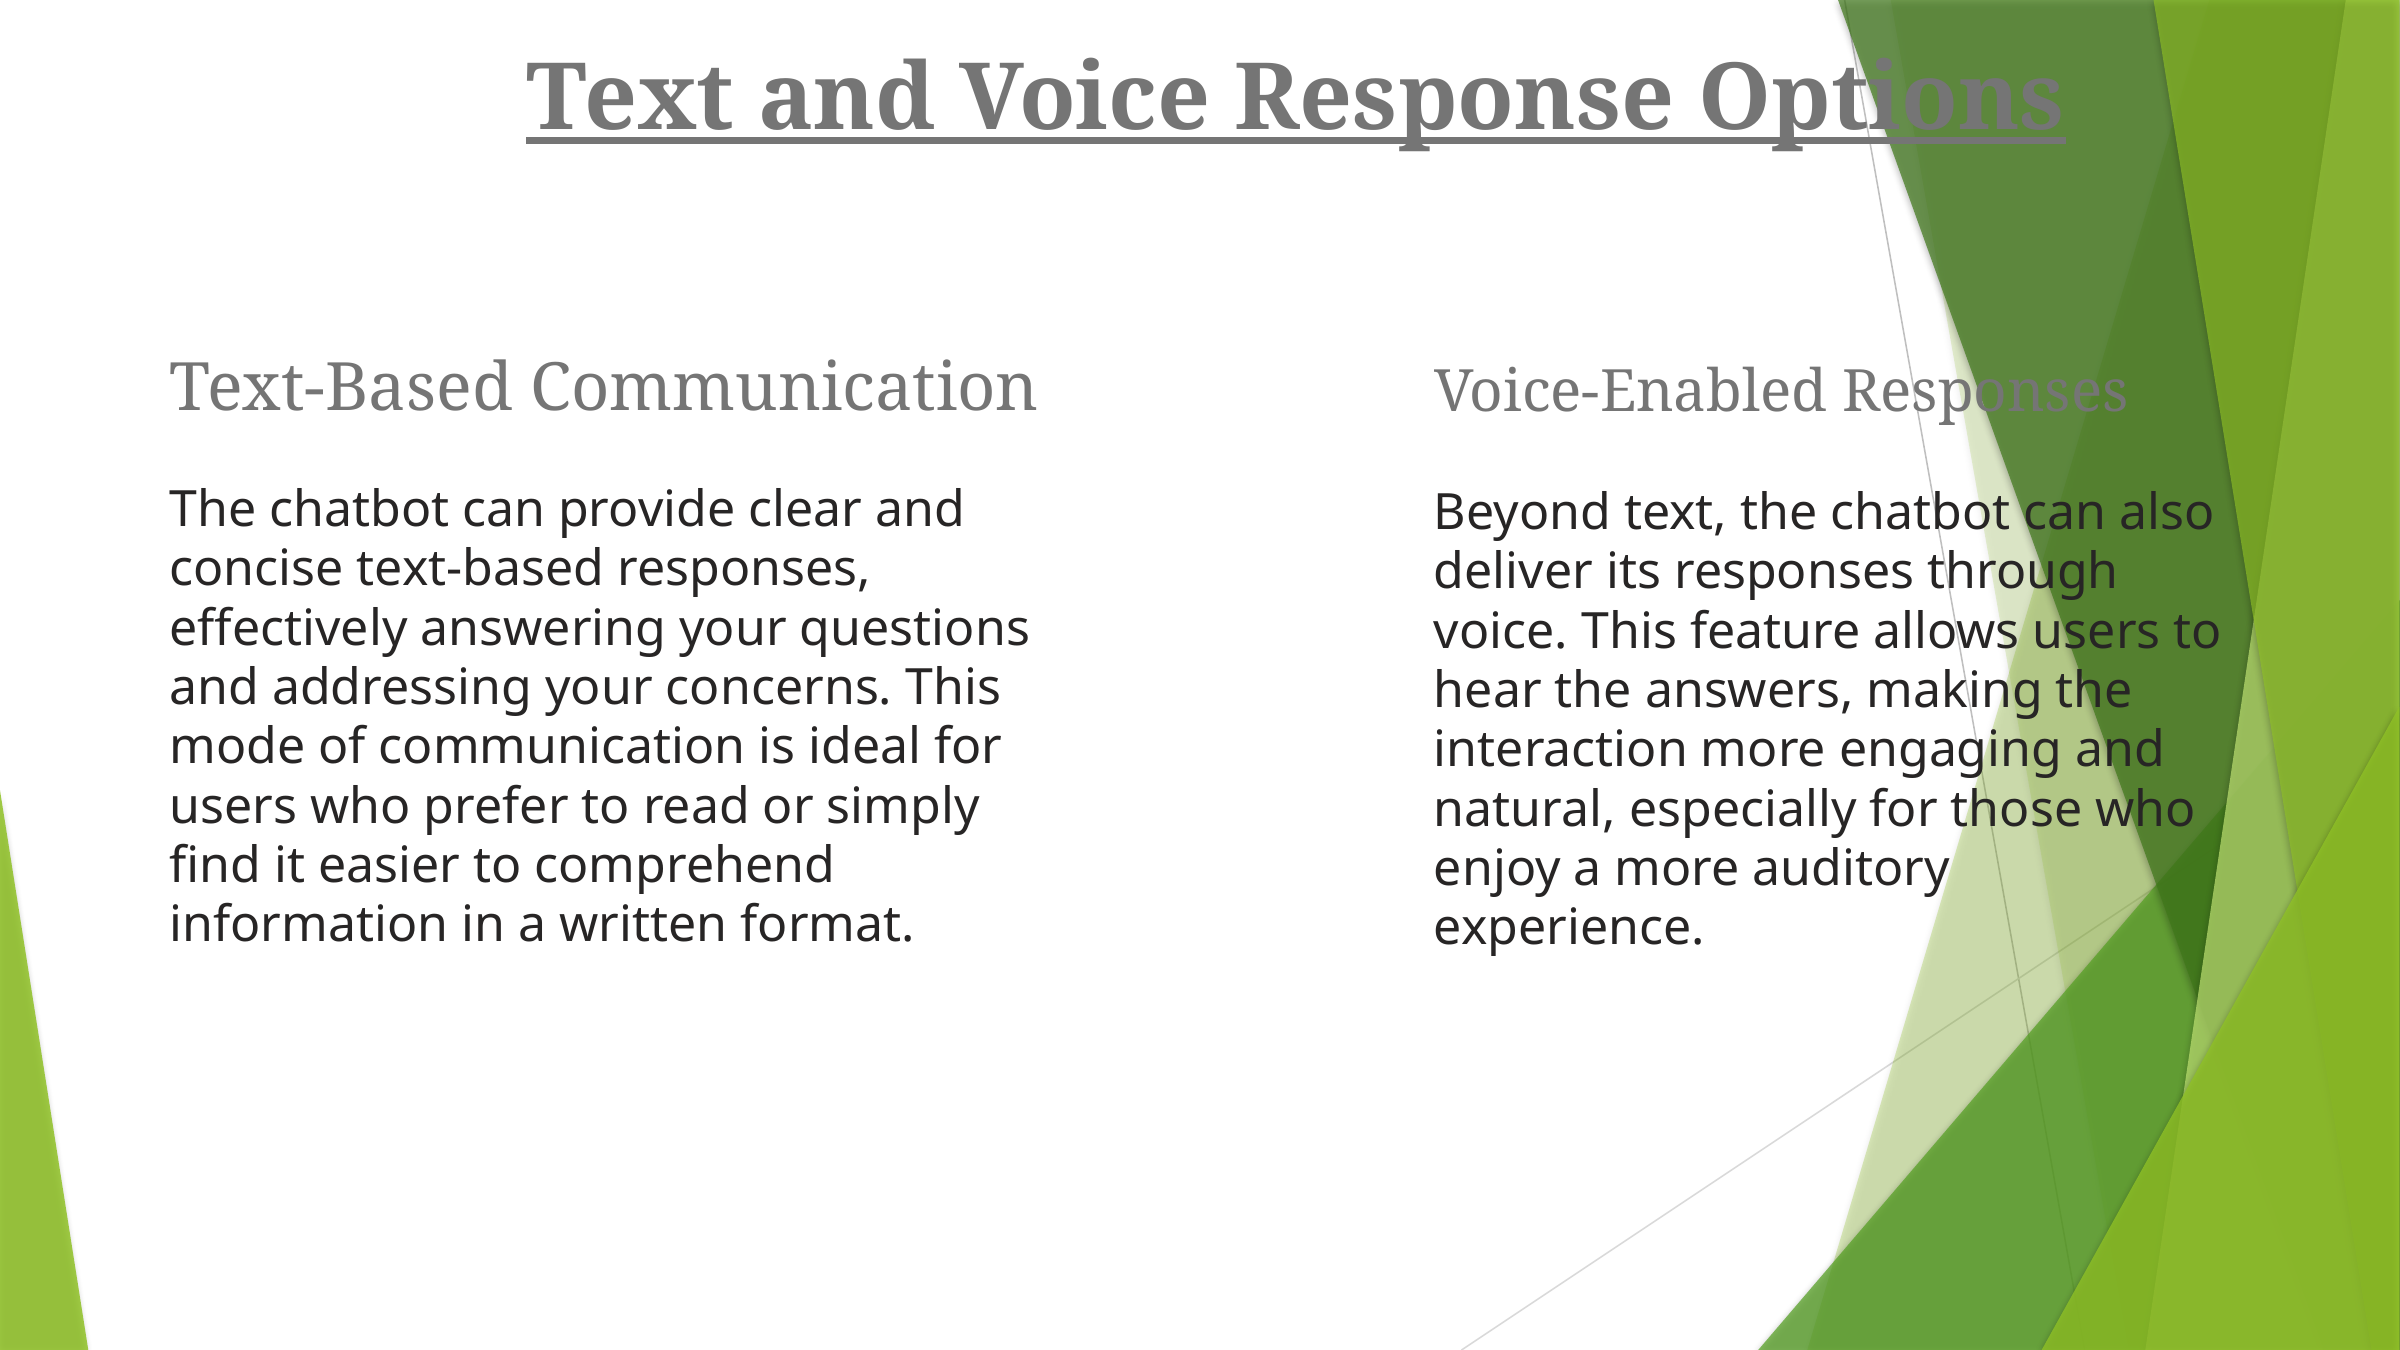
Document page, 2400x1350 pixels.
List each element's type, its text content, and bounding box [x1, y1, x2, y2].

text_box Beyond text, the chatbot can also deliver its responses through voice. This feature allows users to hear the answers, making the interaction more engaging and natural, especially for those who enjoy a more auditory experience. [1434, 480, 2231, 897]
text_box Text-Based Communication [169, 365, 744, 425]
text_box Voice-Enabled Responses [1434, 365, 1963, 425]
text_box Text and Voice Response Options [526, 32, 1901, 149]
text_box The chatbot can provide clear and concise text-based responses, effectively answering your questions and addressing your concerns. This mode of communication is ideal for users who prefer to read or simply find it easier to comprehend information in a written format. [169, 477, 1061, 954]
